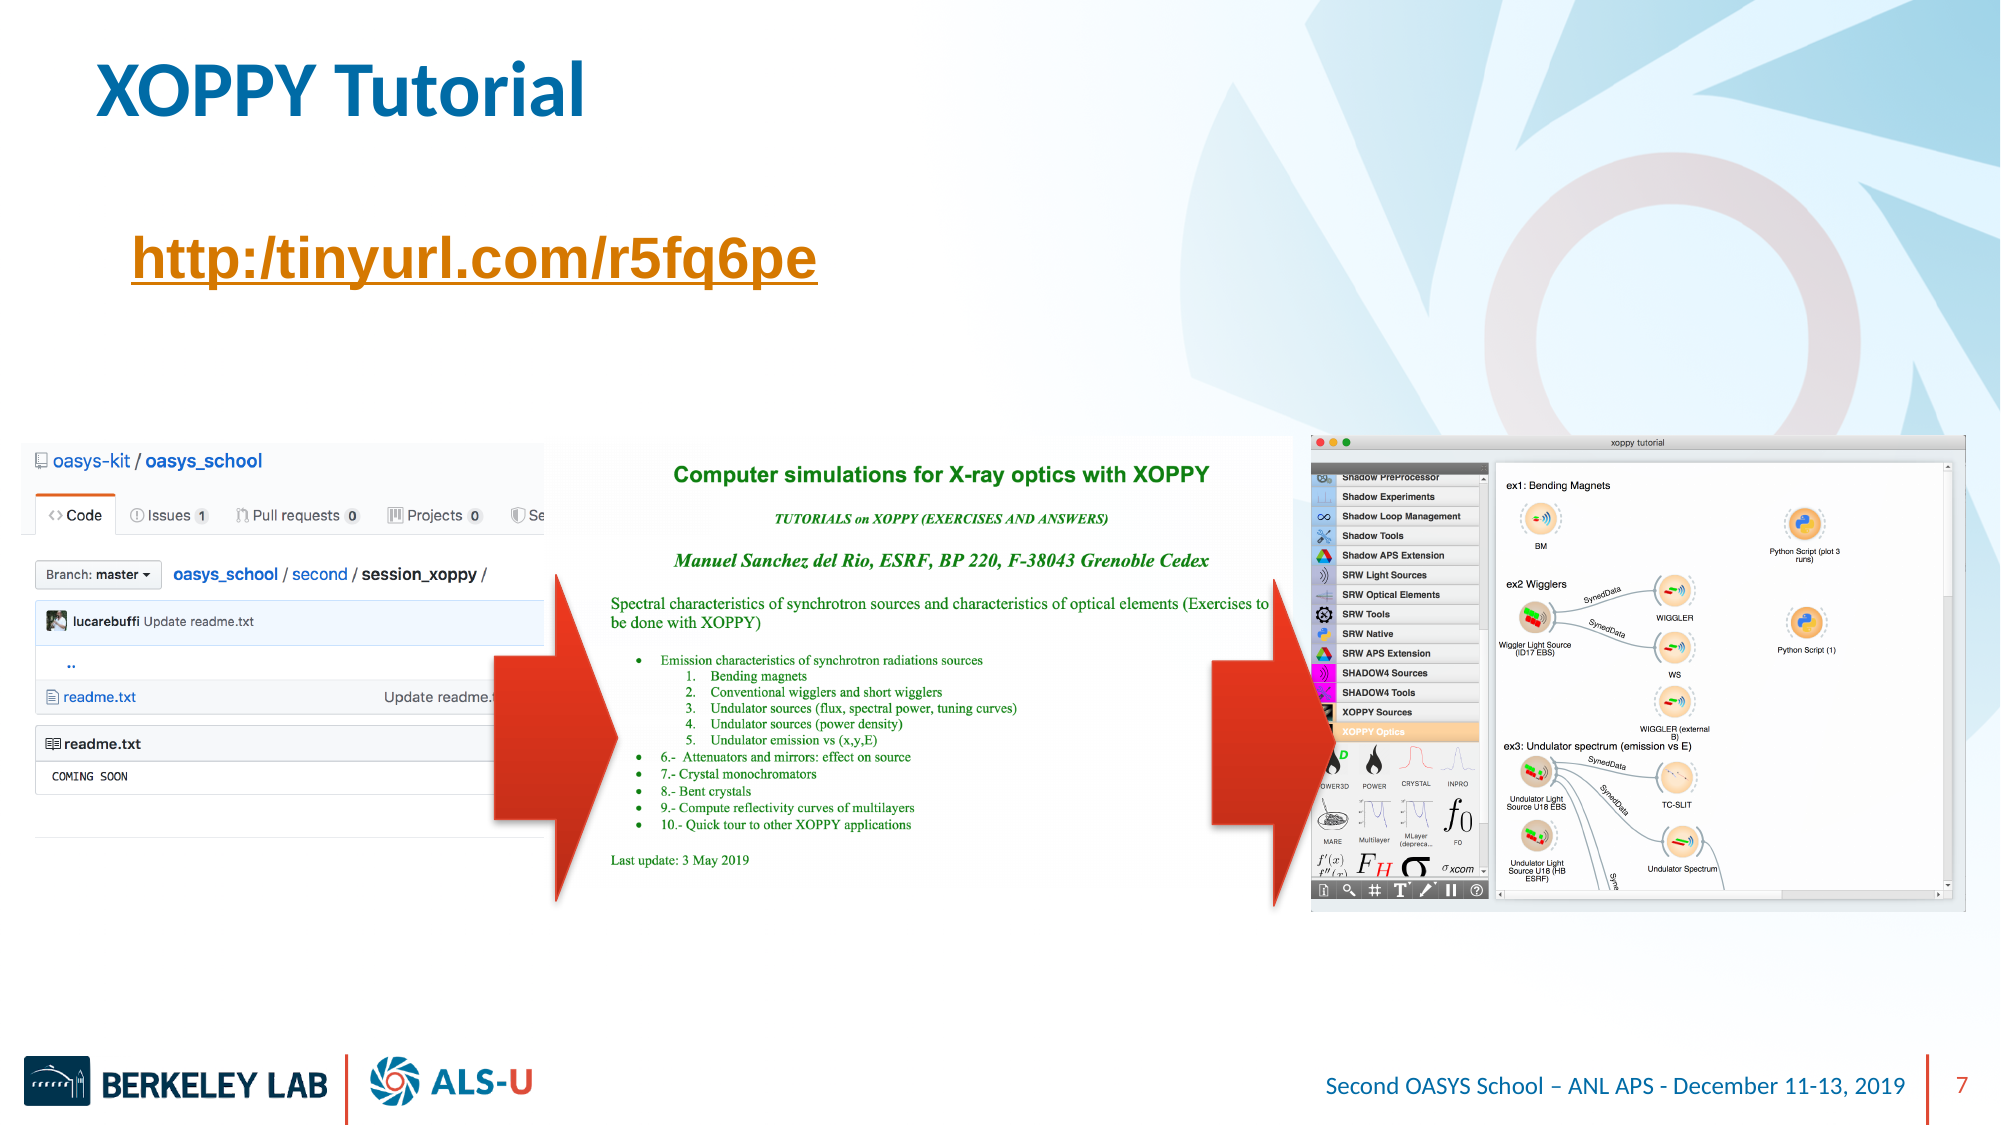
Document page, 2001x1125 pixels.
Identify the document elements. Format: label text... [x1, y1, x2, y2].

text_box 7 [1918, 1056, 2000, 1118]
picture [0, 0, 2001, 1125]
text_box Second OASYS School – ANL APS - December 11-13, 2019 [1252, 1054, 1922, 1115]
text_box [1298, 641, 1306, 845]
text_box XOPPY Tutorial [81, 40, 1623, 228]
text_box http:/tinyurl.com/r5fq6pe [116, 213, 833, 298]
text_box [1273, 896, 1279, 907]
